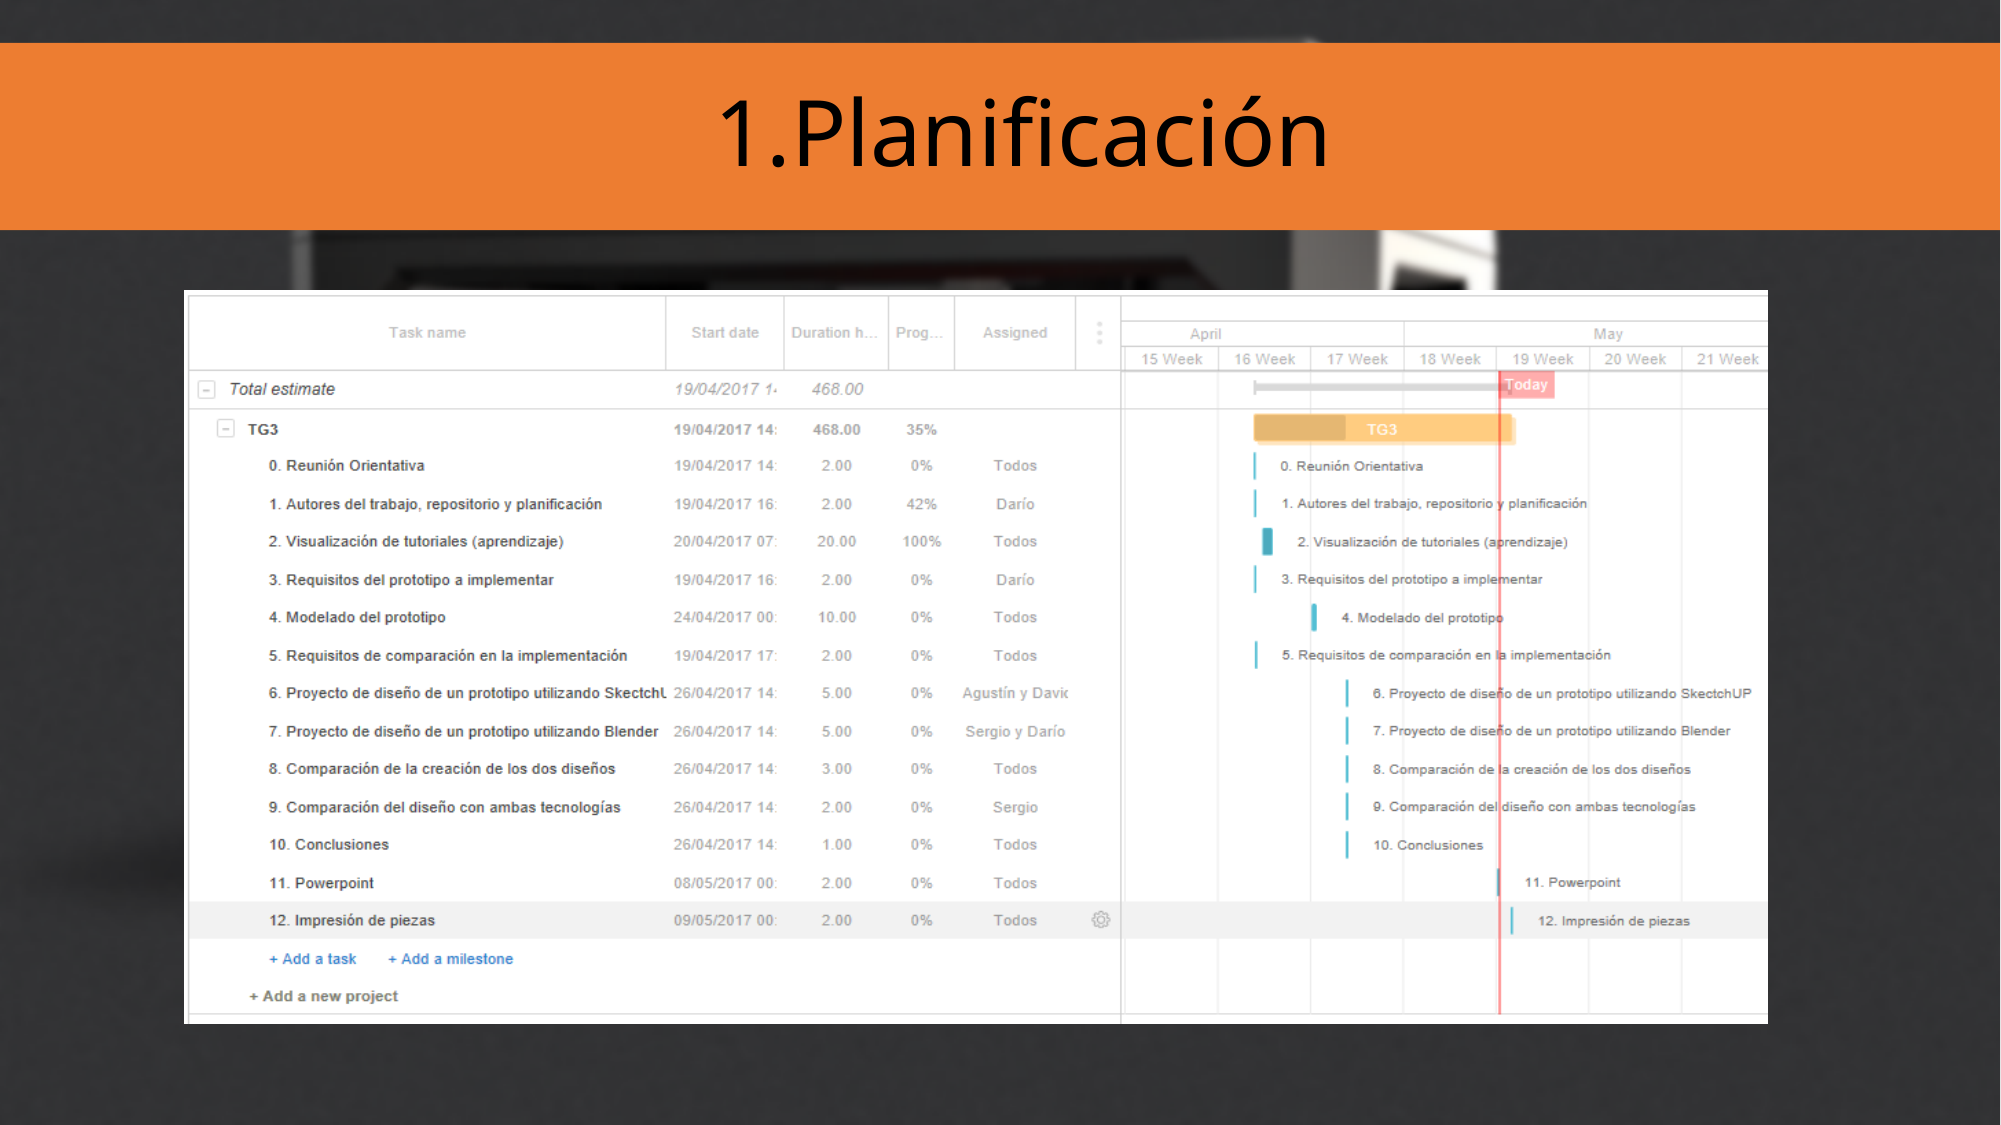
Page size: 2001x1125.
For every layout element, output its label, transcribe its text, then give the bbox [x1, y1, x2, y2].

picture [0, 0, 2001, 1125]
title 1.Planificación [0, 42, 2000, 231]
